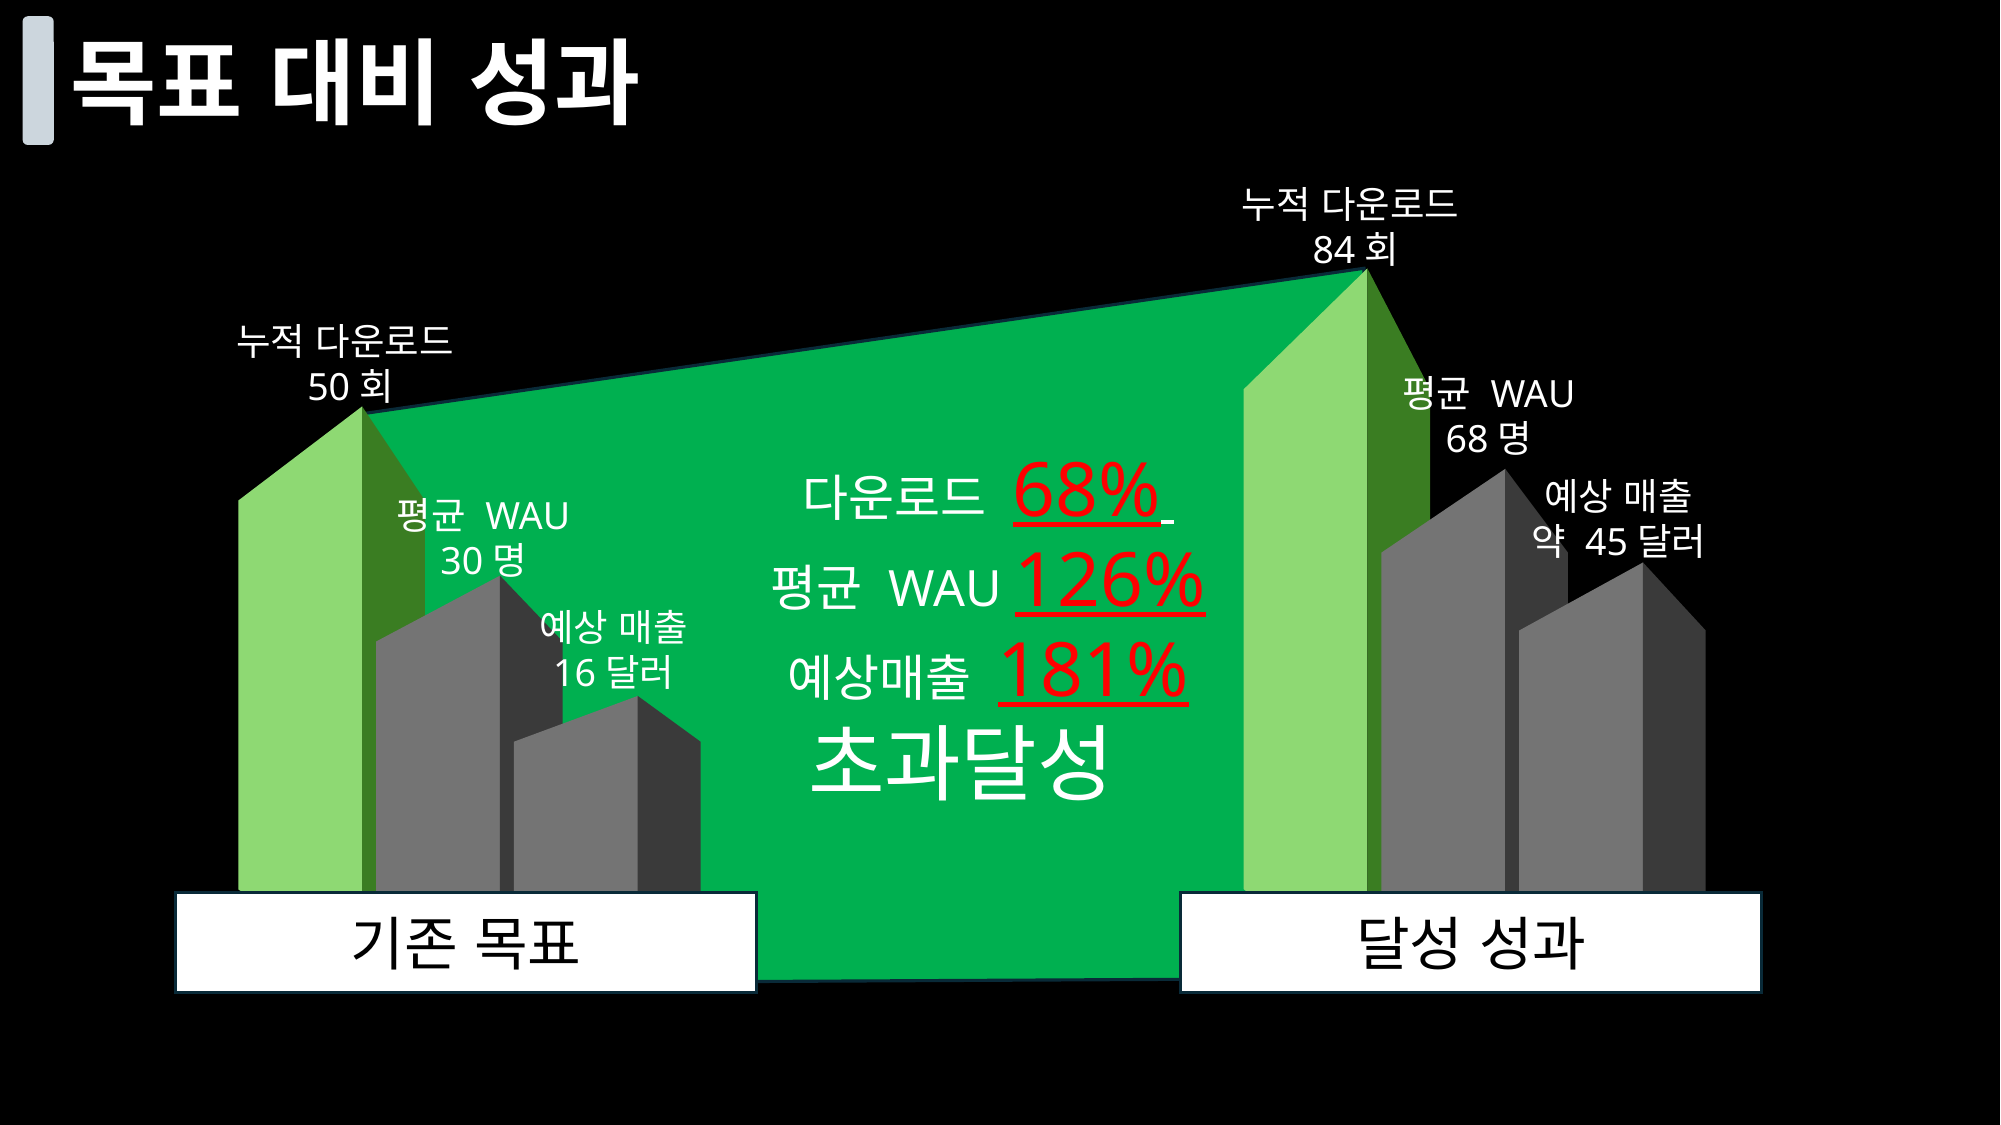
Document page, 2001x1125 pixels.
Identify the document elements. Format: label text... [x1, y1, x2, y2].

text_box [237, 405, 426, 971]
text_box 달성 성과 [1179, 891, 1763, 994]
text_box 예상 매출 16달러 [564, 596, 703, 702]
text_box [1242, 267, 1431, 993]
text_box 평균 WAU 30명 [426, 484, 586, 589]
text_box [1380, 468, 1569, 971]
text_box 다운로드 68% 평균 WAU 126% 예상매출 181% 초과달성 [426, 284, 1242, 984]
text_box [22, 15, 794, 146]
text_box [513, 695, 701, 971]
text_box 기존 목표 [174, 891, 758, 994]
text_box 누적 다운로드 84회 [1226, 174, 1485, 279]
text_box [1518, 561, 1707, 971]
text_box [375, 575, 564, 971]
text_box 누적 다운로드 50회 [221, 310, 480, 416]
text_box 평균 WAU 68명 [1431, 362, 1591, 468]
text_box 예상 매출 약 45달러 [1516, 465, 1721, 571]
